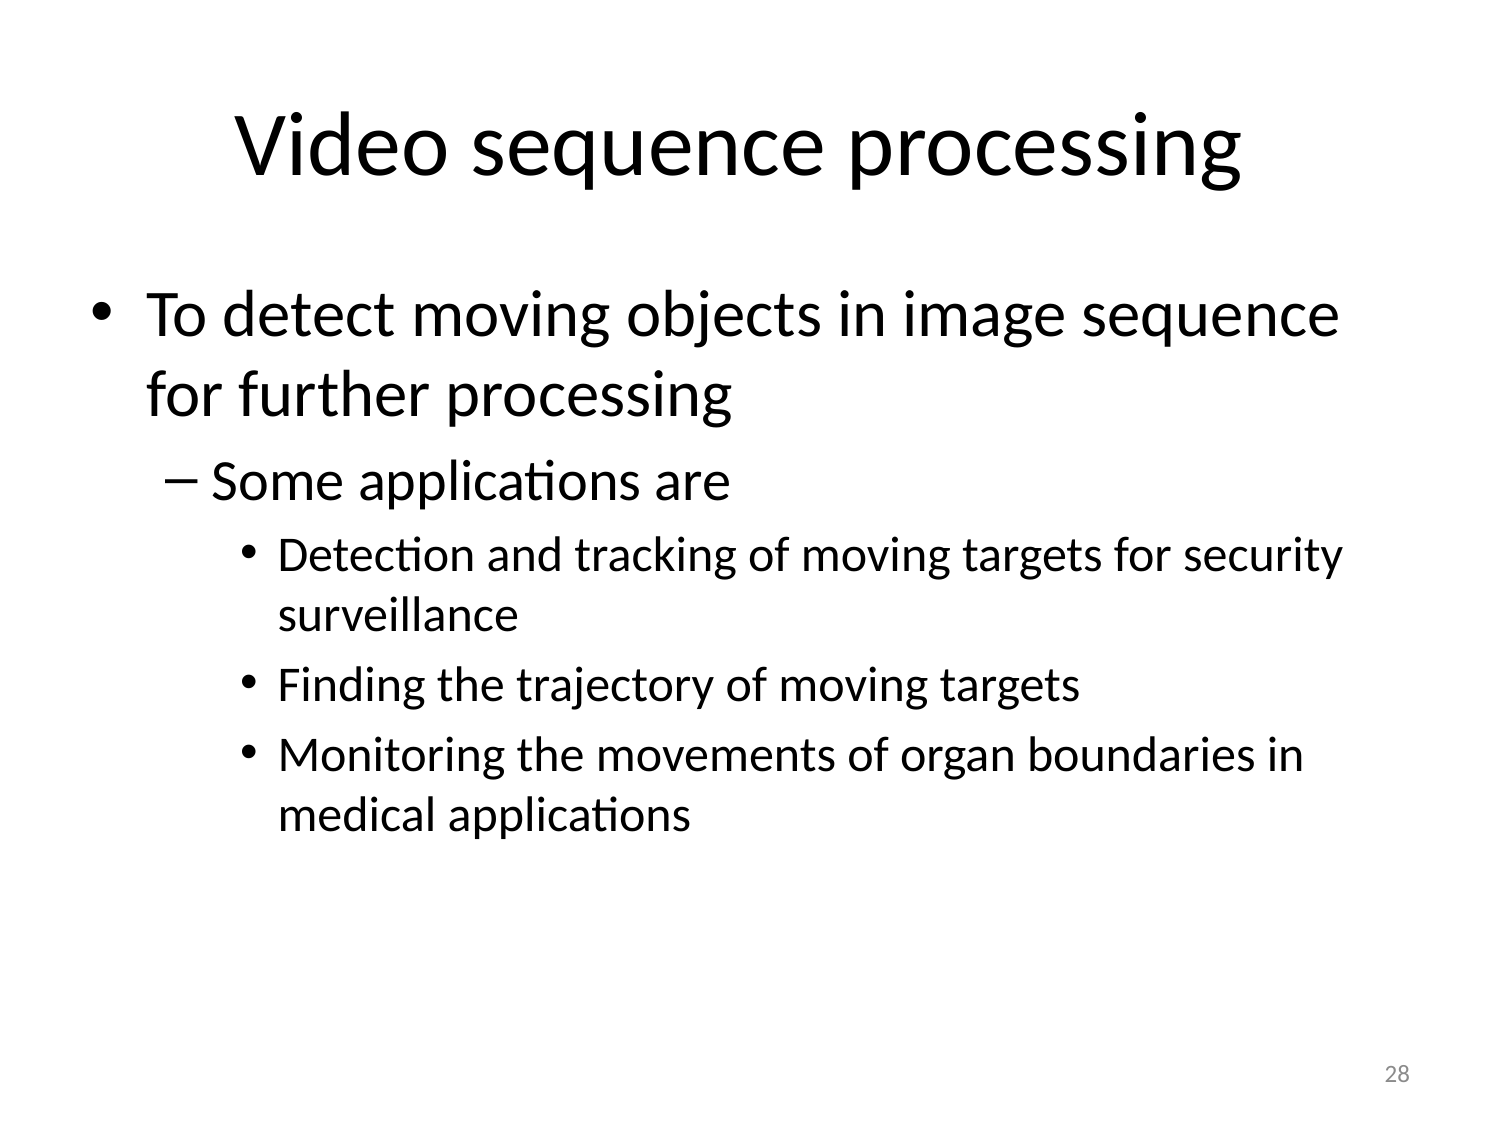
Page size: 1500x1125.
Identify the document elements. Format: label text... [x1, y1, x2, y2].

list To detect moving objects in image sequence for further processing Some applications are Detection and tracking of moving targets for security surveillance Finding the trajectory of moving targets Monitoring the movements of organ boundaries in medical applications [75, 262, 1425, 1005]
title Video sequence processing [75, 45, 1425, 233]
slide_number 28 [1074, 1042, 1425, 1103]
